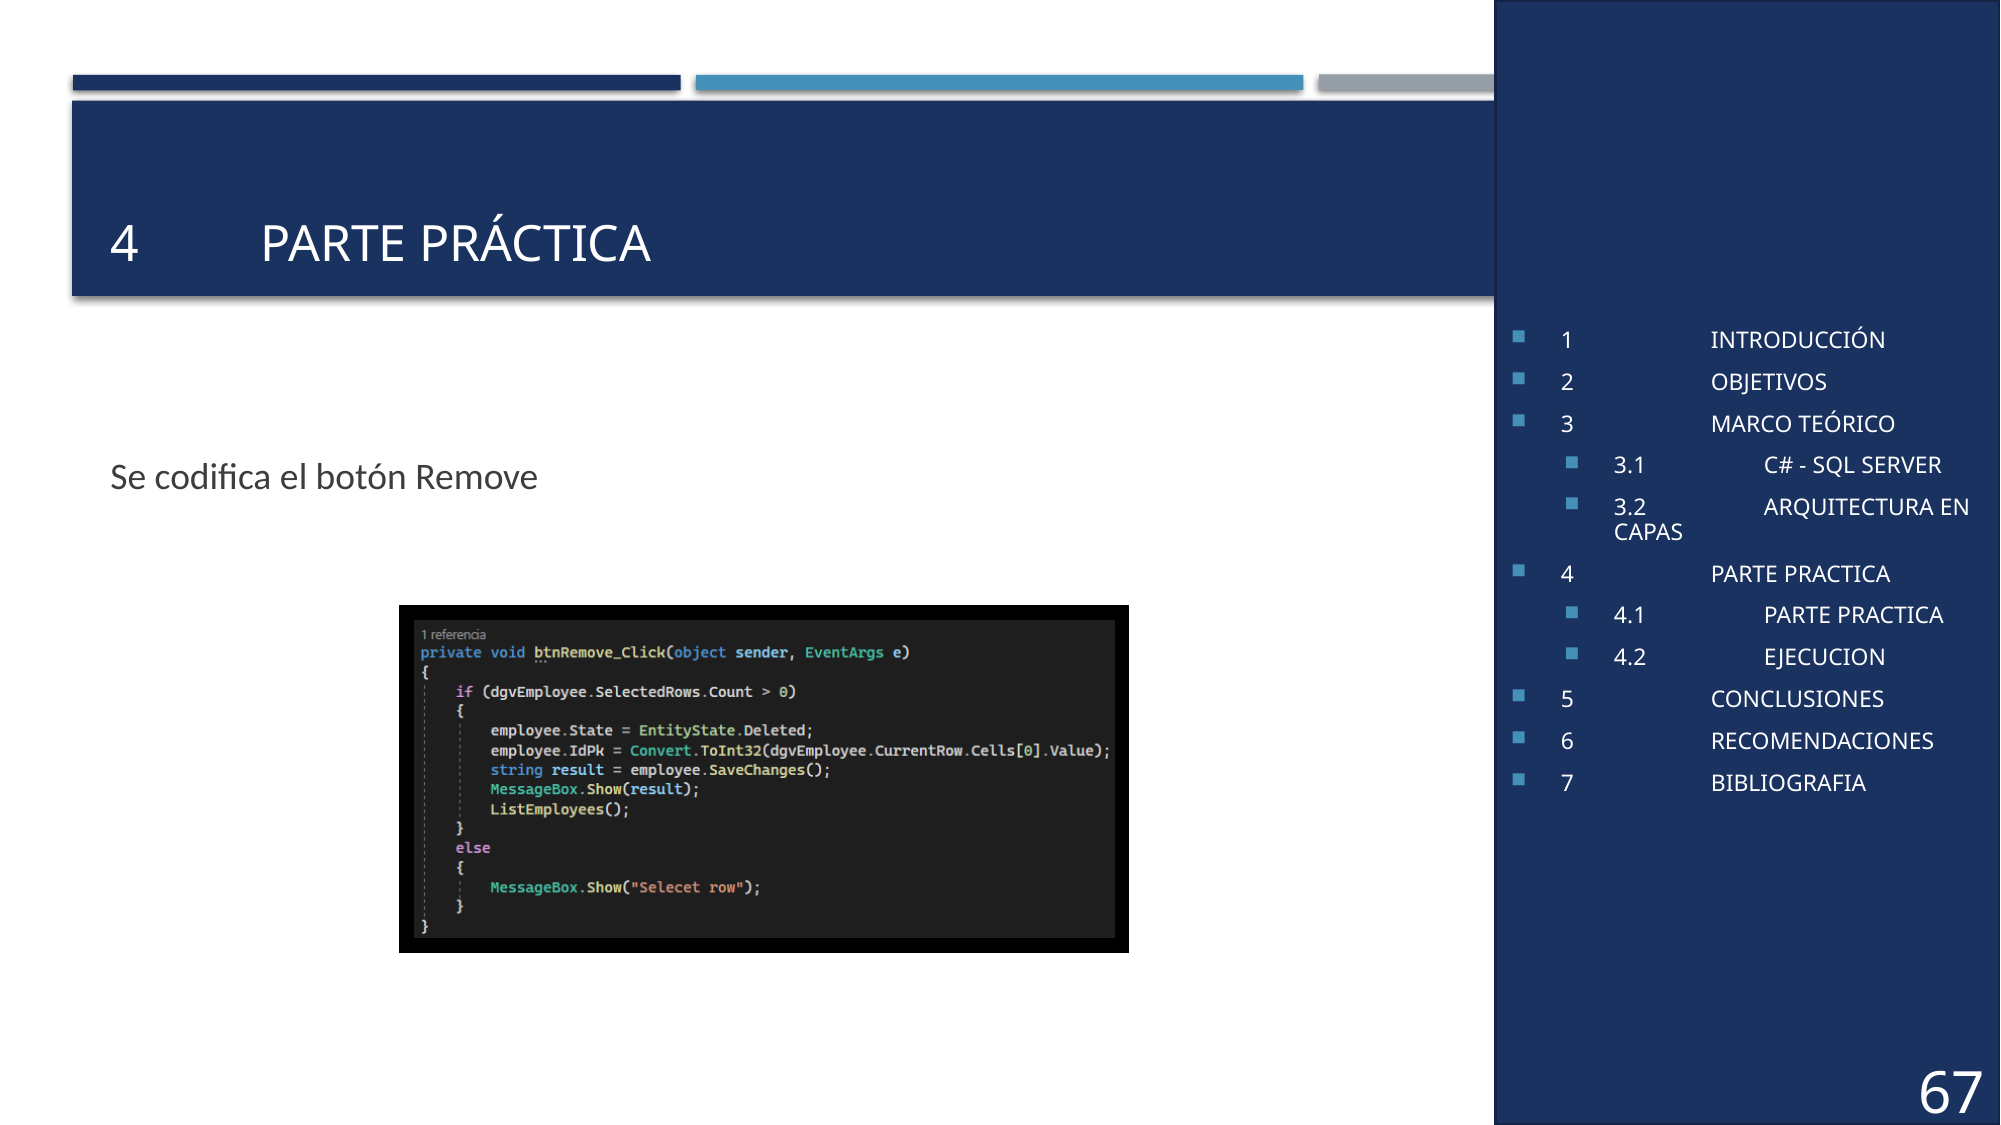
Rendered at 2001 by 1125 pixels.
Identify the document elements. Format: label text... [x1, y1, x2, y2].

picture [413, 619, 1116, 939]
slide_number 67 [1827, 1065, 2000, 1125]
text_box 1 INTRODUCCIÓN 2 OBJETIVOS 3 MARCO TEÓRICO 3.1 C# - SQL SERVER 3.2 ARQUITECTURA EN CAPAS 4 PARTE PRACTICA 4.1 PARTE PRACTICA 4.2 EJECUCION 5 CONCLUSIONES 6 RECOMENDACIONES 7 BIBLIOGRAFIA [1494, 0, 2000, 1125]
list Se codifica el botón Remove [95, 323, 1393, 619]
title 4 Parte práctica [95, 112, 1494, 279]
